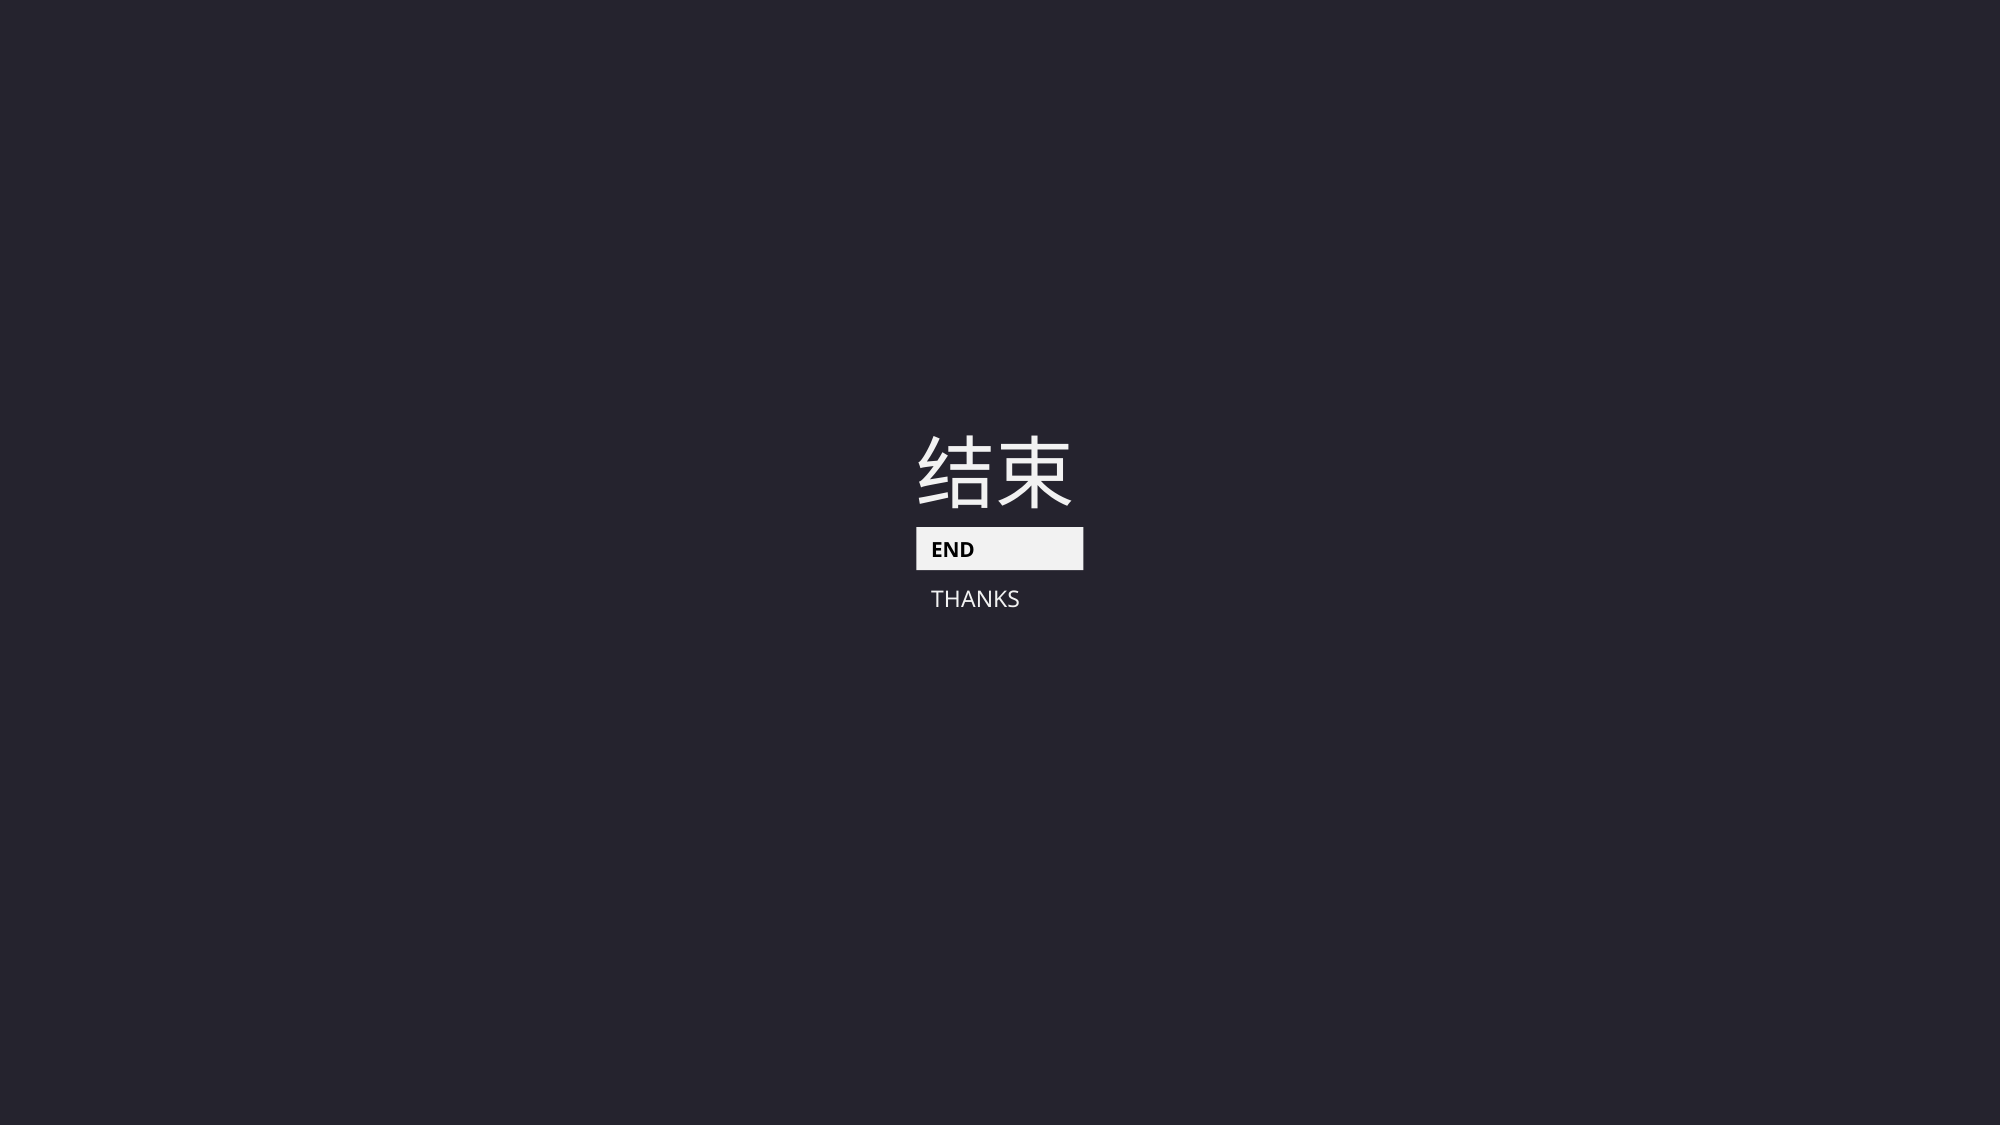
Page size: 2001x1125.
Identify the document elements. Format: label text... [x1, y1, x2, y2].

text_box 结束 [901, 416, 1099, 526]
text_box THANKS [916, 577, 1084, 620]
text_box [0, 0, 2000, 1125]
text_box END [915, 526, 1084, 571]
